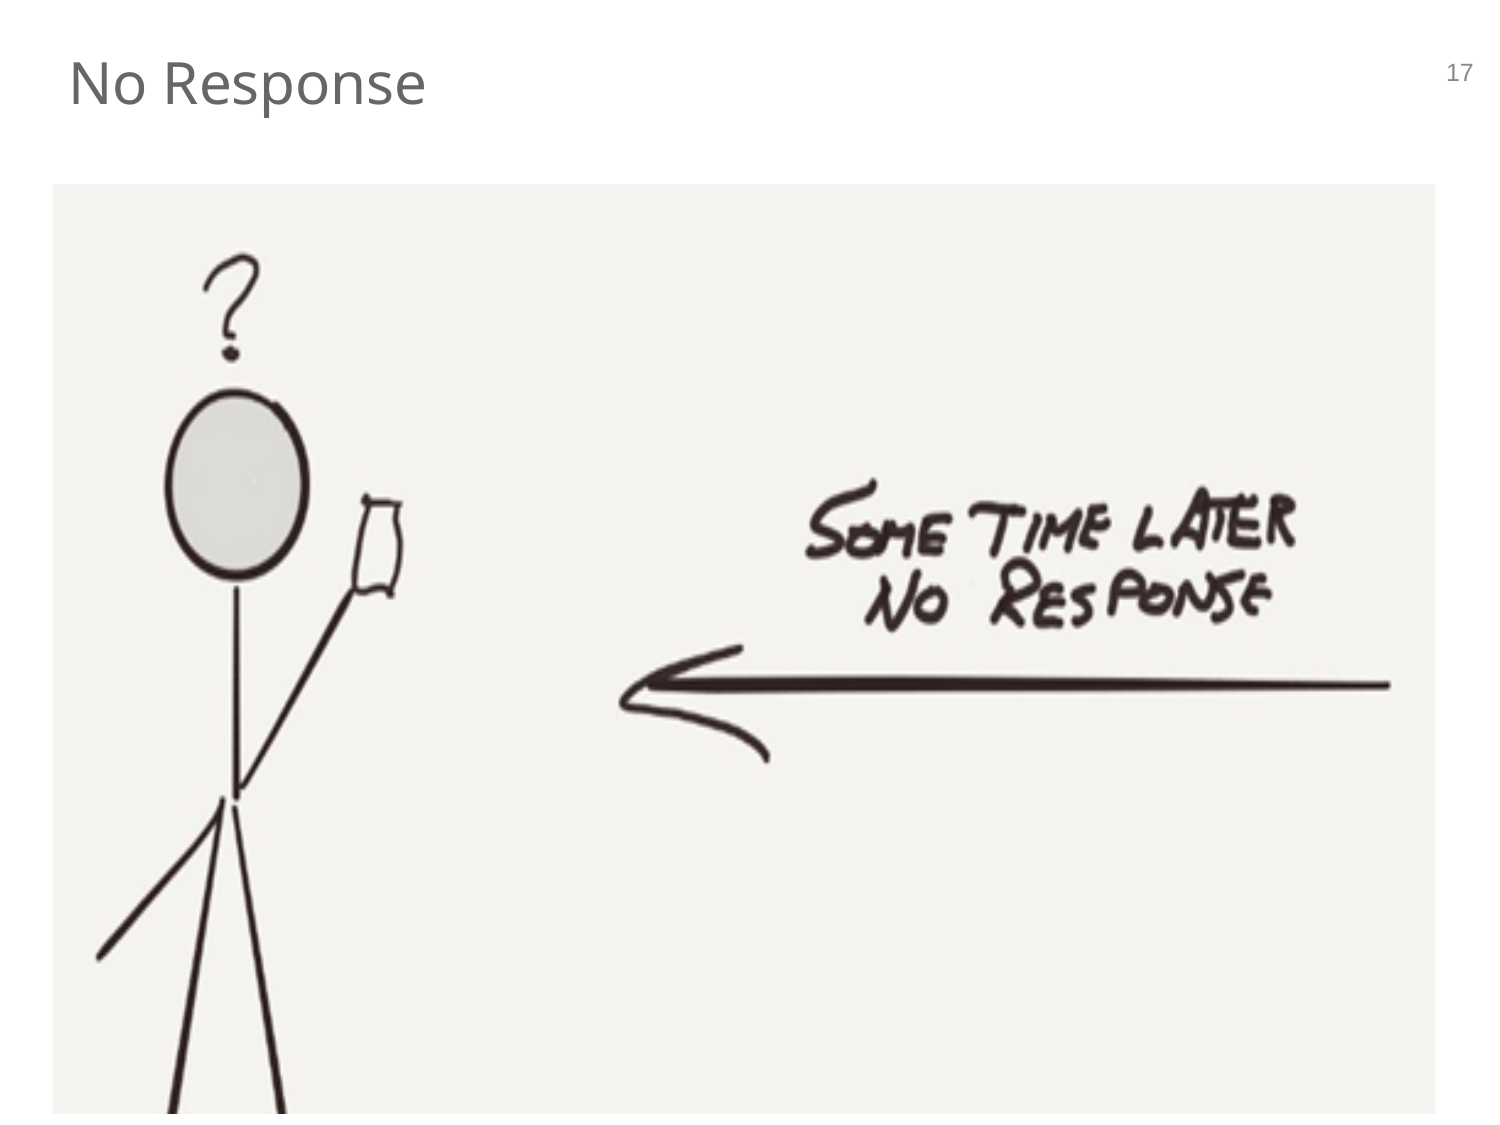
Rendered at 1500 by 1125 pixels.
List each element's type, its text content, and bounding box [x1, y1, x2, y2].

title No Response [53, 11, 1282, 153]
picture [52, 184, 1436, 1114]
slide_number ‹#› [1423, 42, 1490, 103]
